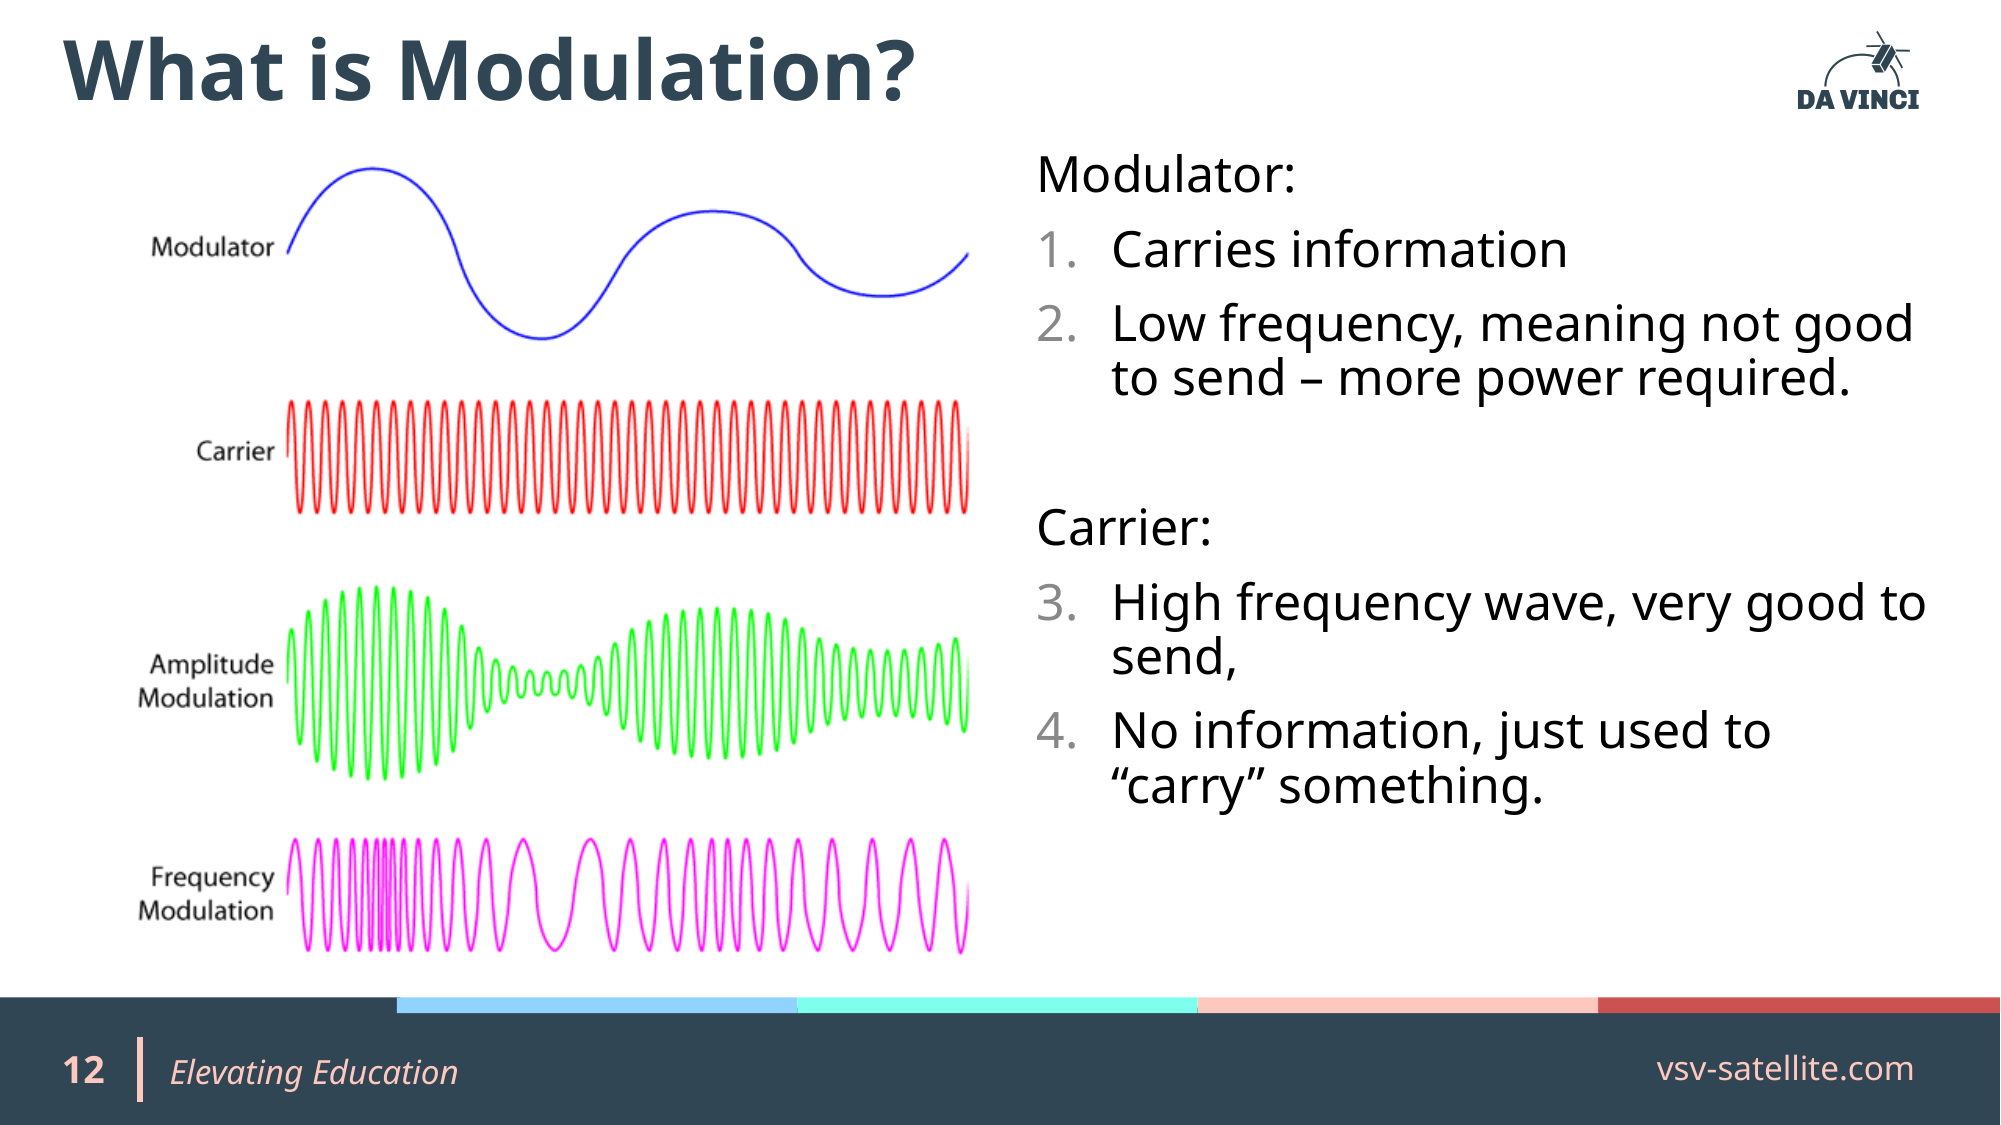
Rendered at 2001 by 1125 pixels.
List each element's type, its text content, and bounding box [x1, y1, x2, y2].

picture [1783, 31, 1933, 111]
list Modulator: Carries information Low frequency, meaning not good to send – more power required. Carrier: High frequency wave, very good to send, No information, just used to “carry” something. [984, 141, 1952, 600]
title What is Modulation? [48, 49, 1774, 126]
picture [122, 159, 985, 966]
